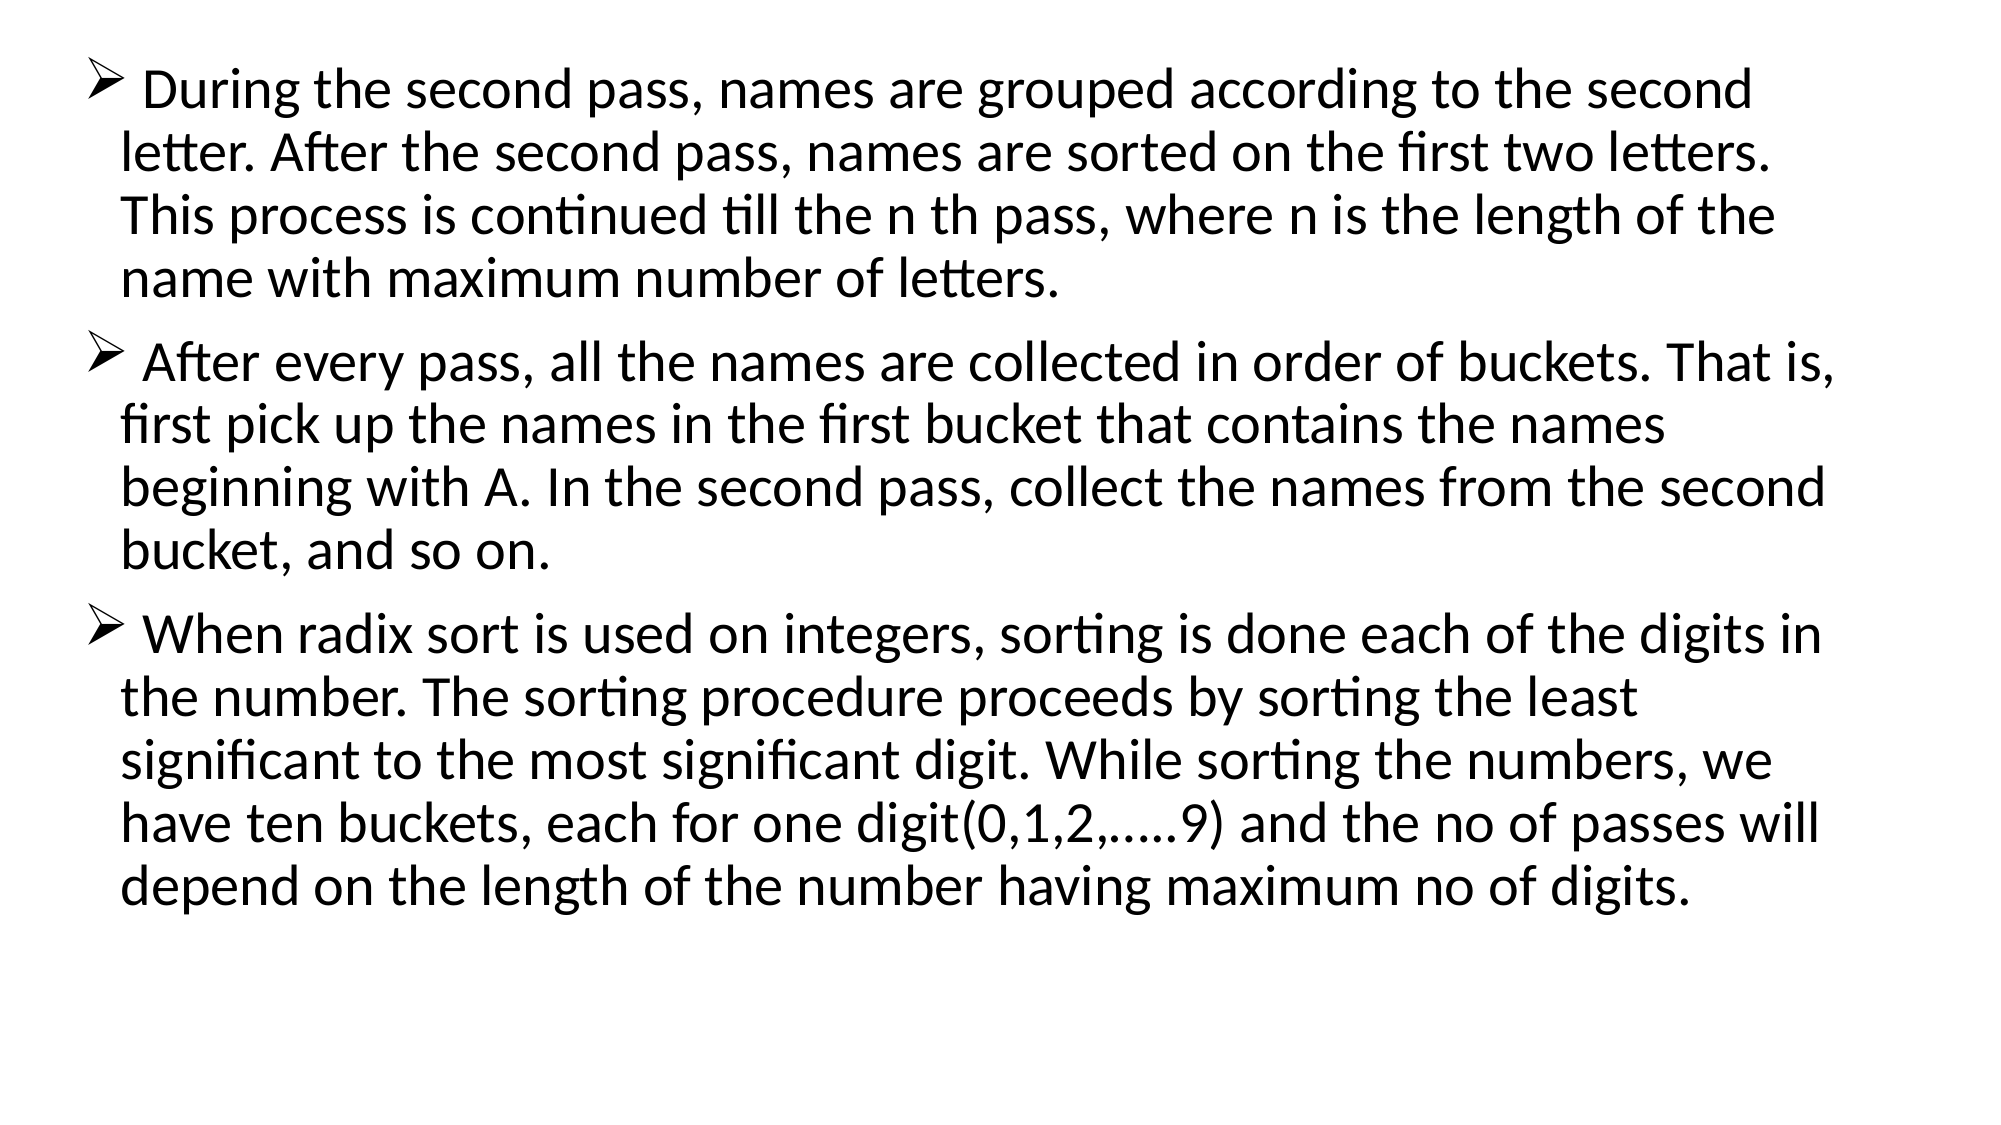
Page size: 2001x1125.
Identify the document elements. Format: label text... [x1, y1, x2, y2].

list During the second pass, names are grouped according to the second letter. After the second pass, names are sorted on the first two letters. This process is continued till the n th pass, where n is the length of the name with maximum number of letters. After every pass, all the names are collected in order of buckets. That is, first pick up the names in the first bucket that contains the names beginning with A. In the second pass, collect the names from the second bucket, and so on. When radix sort is used on integers, sorting is done each of the digits in the number. The sorting procedure proceeds by sorting the least significant to the most significant digit. While sorting the numbers, we have ten buckets, each for one digit(0,1,2,…..9) and the no of passes will depend on the length of the number having maximum no of digits. [68, 50, 1863, 1014]
